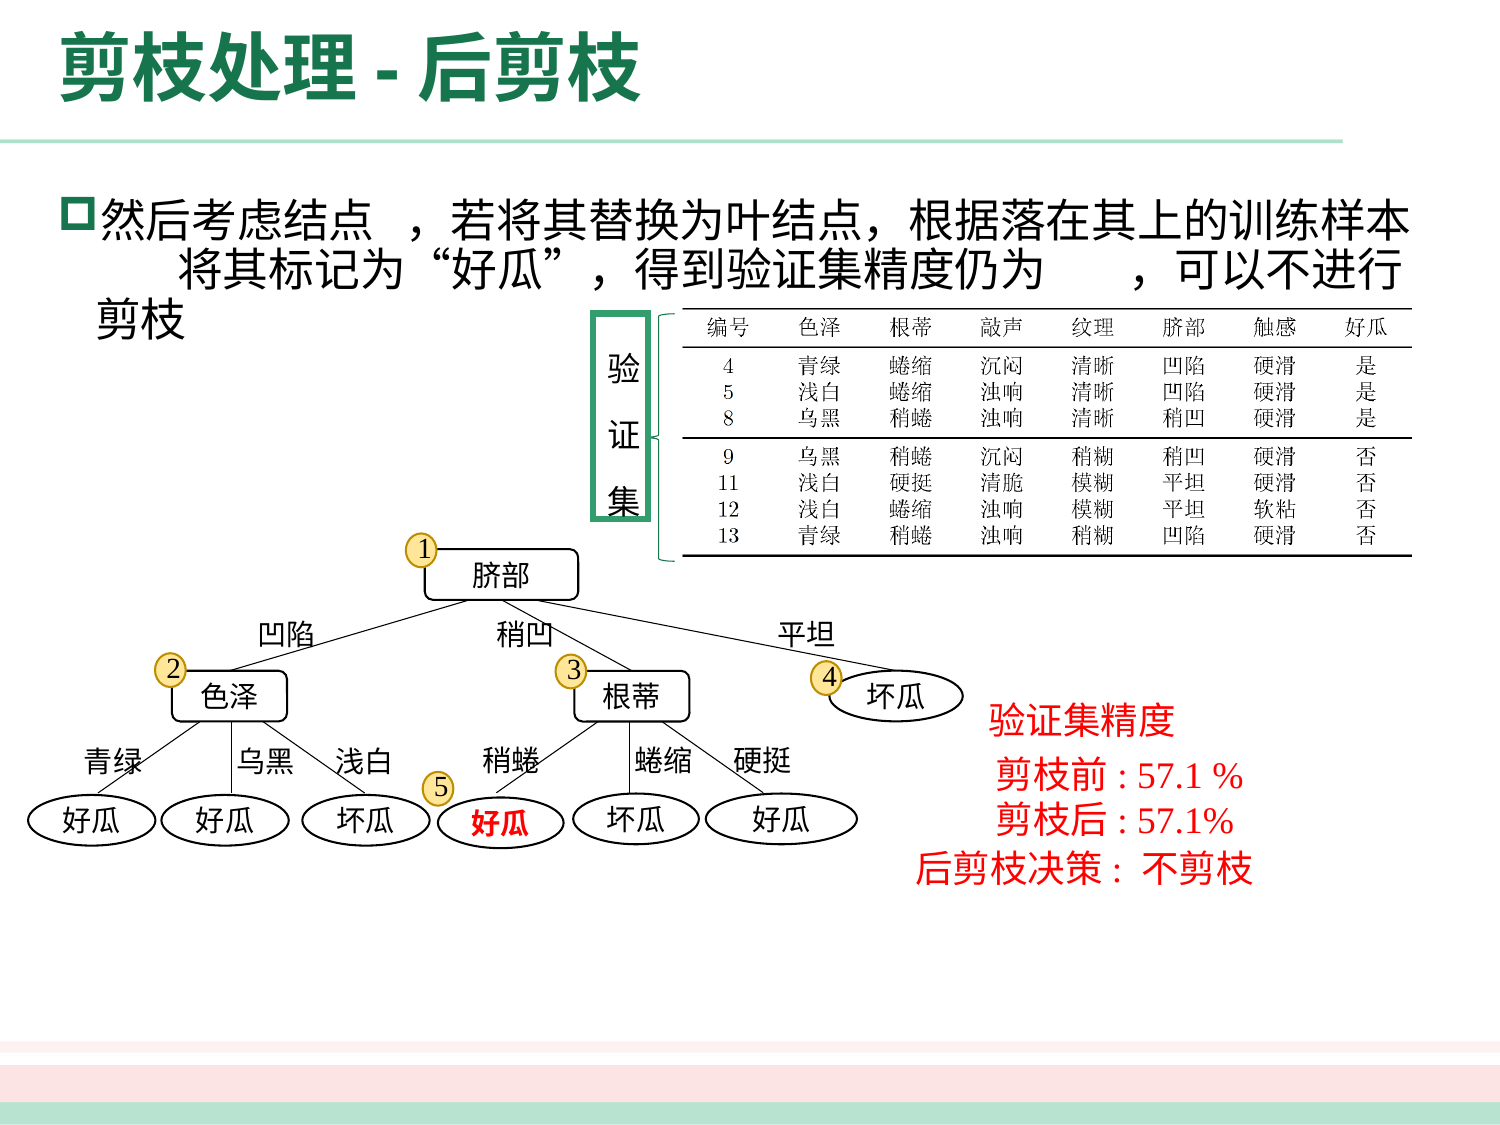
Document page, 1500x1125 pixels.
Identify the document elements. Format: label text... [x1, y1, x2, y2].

title 剪枝处理-后剪枝 [42, 7, 1337, 135]
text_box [391, 199, 435, 250]
text_box 剪枝前: 57.1 % 剪枝后: 57.1% [981, 743, 1259, 837]
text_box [592, 305, 1416, 562]
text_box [143, 245, 313, 298]
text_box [27, 533, 963, 849]
text_box 后剪枝决策: 不剪枝 [900, 837, 1269, 898]
text_box 验证集精度 [973, 689, 1191, 750]
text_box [1192, 246, 1308, 300]
list 然后考虑结点 ，若将其替换为叶结点，根据落在其上的训练样本 将其标记为“好瓜”，得到验证集精度仍为 ，可以不进行剪枝 [42, 190, 1457, 999]
picture [0, 0, 1500, 1125]
